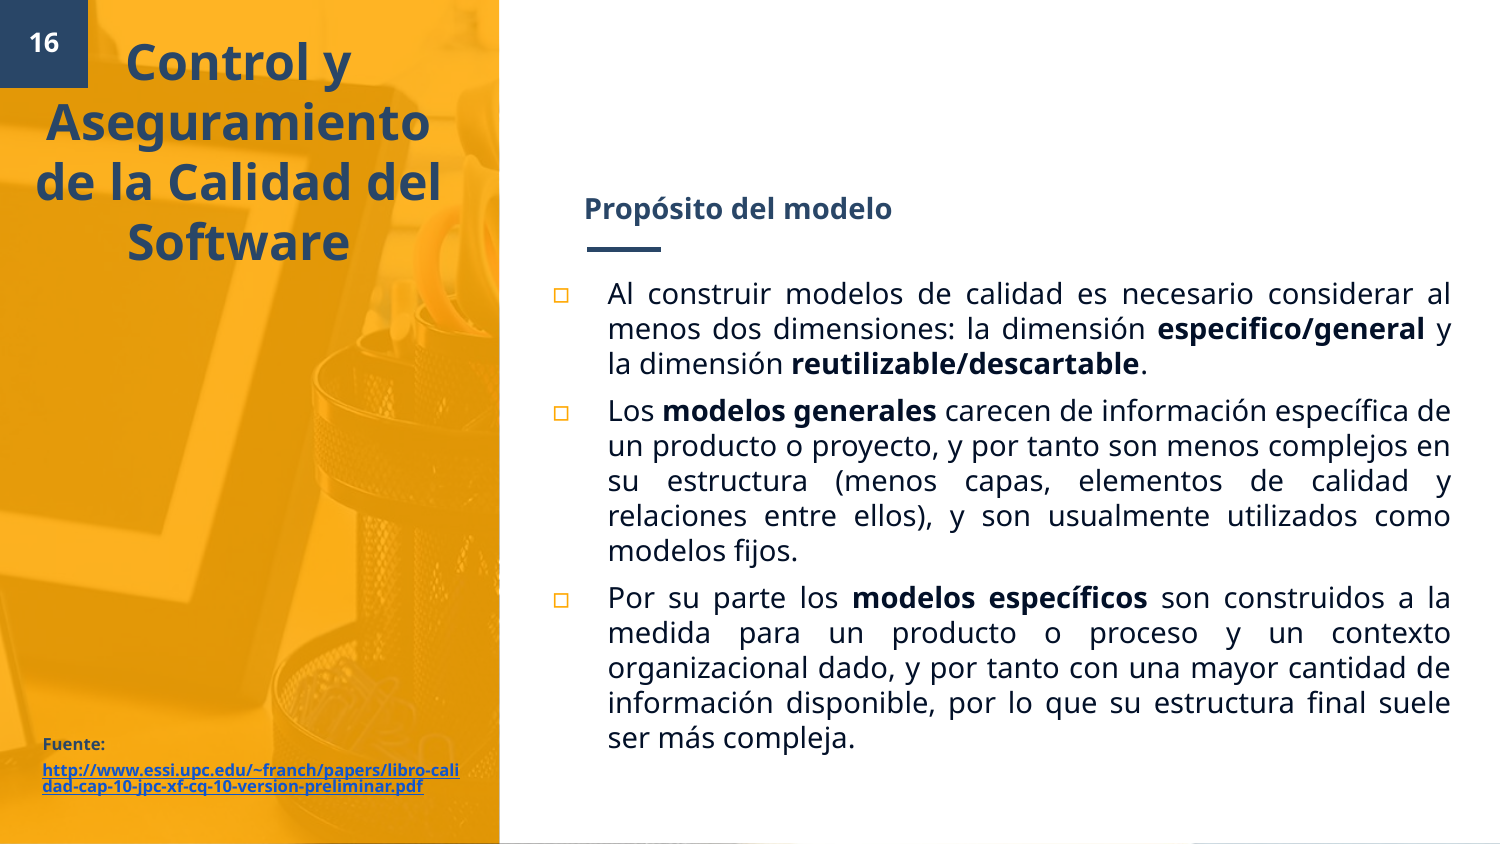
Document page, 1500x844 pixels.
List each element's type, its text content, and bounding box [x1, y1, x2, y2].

list Al construir modelos de calidad es necesario considerar al menos dos dimensiones: la dimensión especifico/general y la dimensión reutilizable/descartable. Los modelos generales carecen de información específica de un producto o proyecto, y por tanto son menos complejos en su estructura (menos capas, elementos de calidad y relaciones entre ellos), y son usualmente utilizados como modelos fijos. Por su parte los modelos específicos son construidos a la medida para un producto o proceso y un contexto organizacional dado, y por tanto con una mayor cantidad de información disponible, por lo que su estructura final suele ser más compleja. [517, 260, 1467, 808]
title Propósito del modelo [568, 130, 1426, 241]
text_box Fuente: [27, 715, 135, 769]
text_box Control y Aseguramiento de la Calidad del Software [0, 0, 479, 302]
text_box http://www.essi.upc.edu/~franch/papers/libro-calidad-cap-10-jpc-xf-cq-10-version-preliminar.pdf [27, 752, 479, 790]
